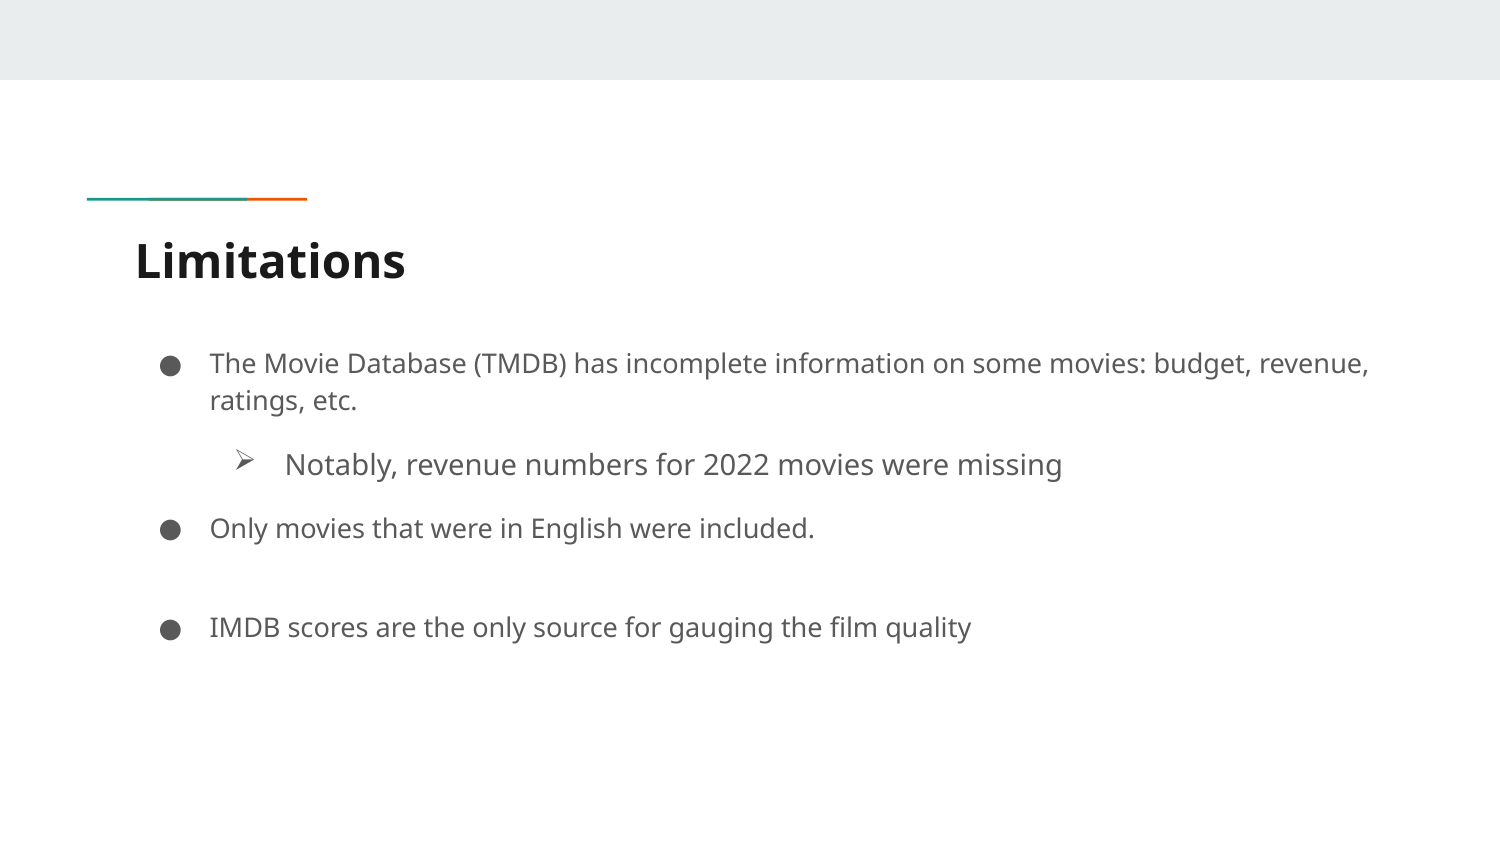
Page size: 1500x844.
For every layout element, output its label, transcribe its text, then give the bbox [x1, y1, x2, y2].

list The Movie Database (TMDB) has incomplete information on some movies: budget, revenue, ratings, etc. Notably, revenue numbers for 2022 movies were missing Only movies that were in English were included. IMDB scores are the only source for gauging the film quality [119, 326, 1453, 698]
title Limitations [119, 216, 1381, 305]
